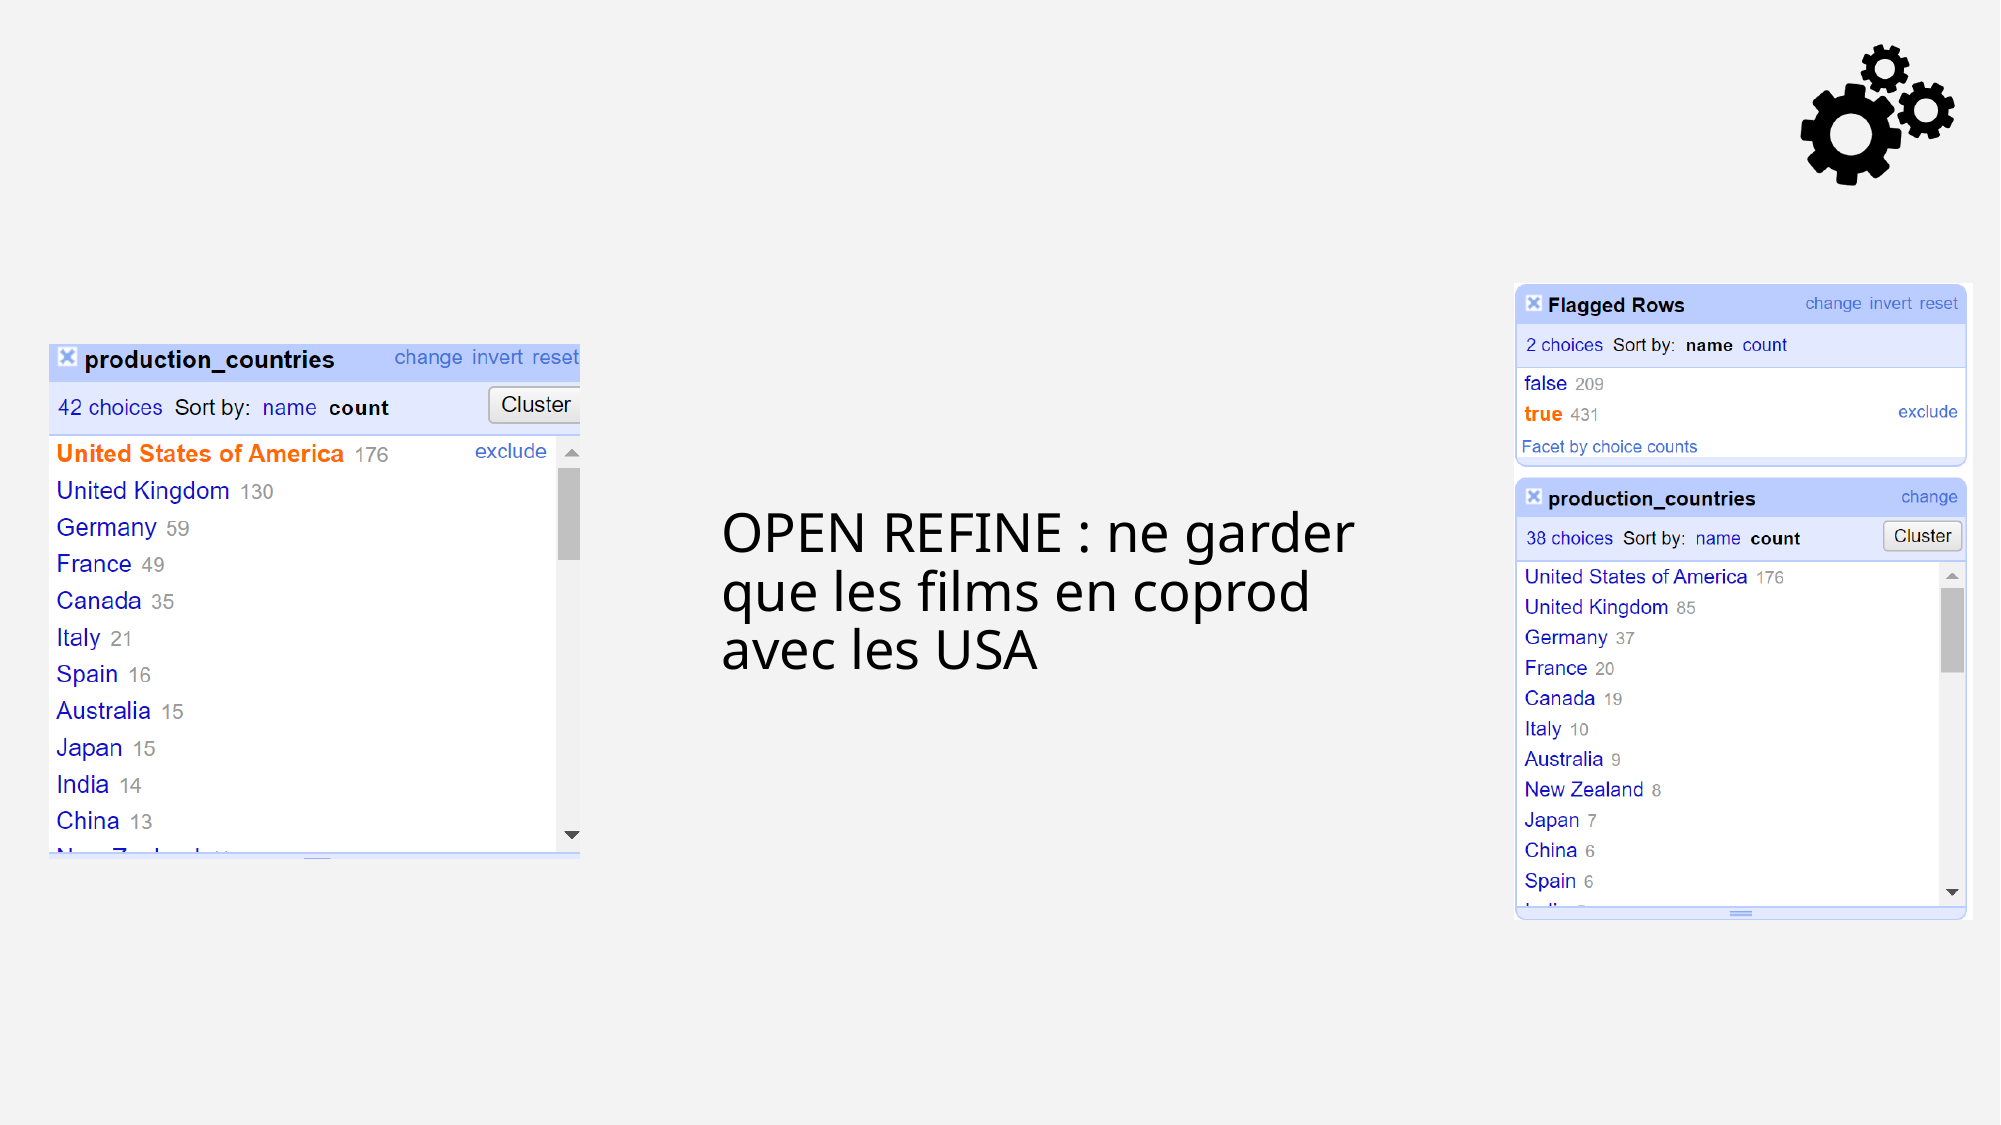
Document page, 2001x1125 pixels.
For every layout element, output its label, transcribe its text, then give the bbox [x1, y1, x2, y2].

picture [1783, 33, 1974, 191]
picture [48, 344, 581, 859]
text_box OPEN REFINE : ne garder que les films en coprod avec les USA [669, 490, 1444, 712]
picture [1514, 283, 1974, 920]
